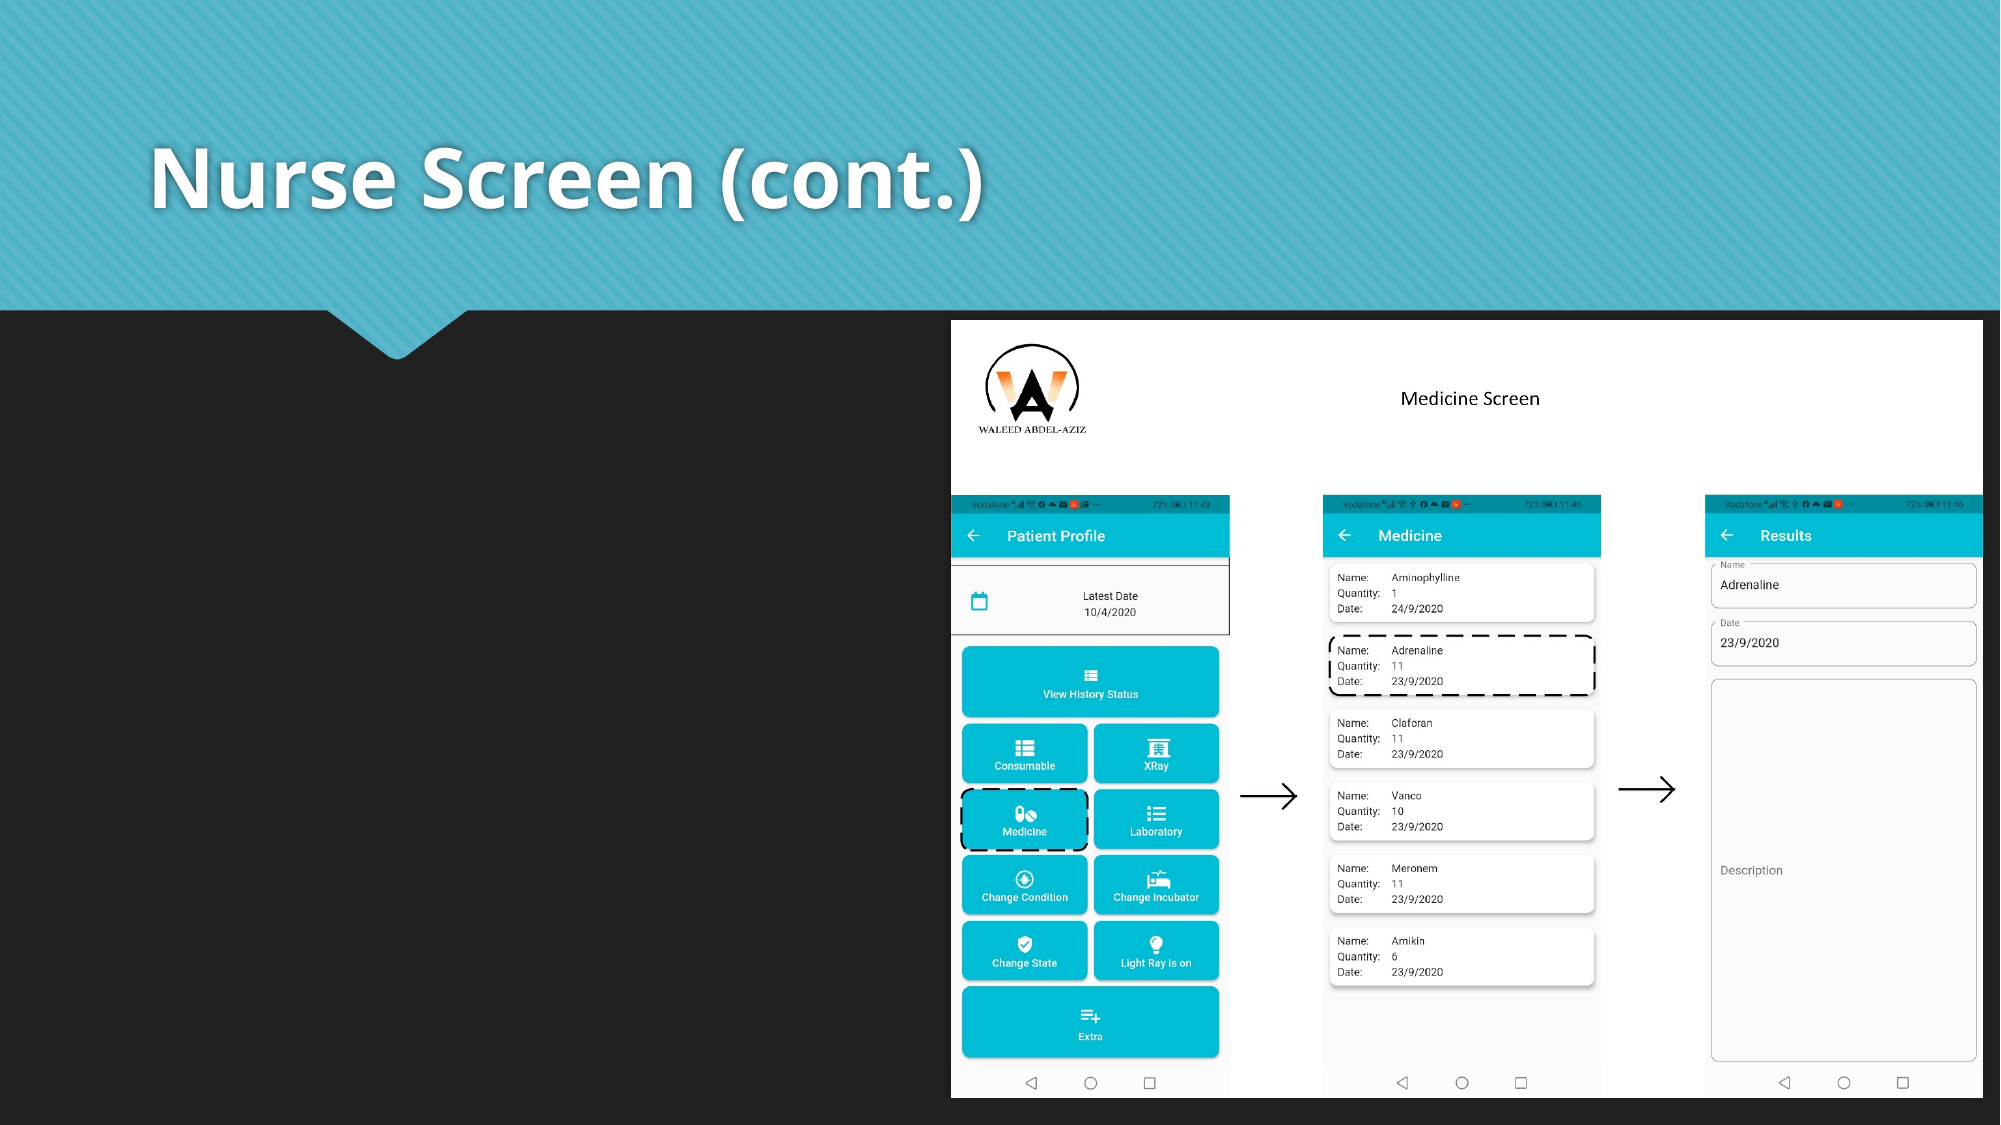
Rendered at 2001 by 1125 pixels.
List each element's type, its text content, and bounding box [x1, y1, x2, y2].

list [950, 320, 1983, 1098]
title Nurse Screen (cont.) [132, 73, 1868, 233]
